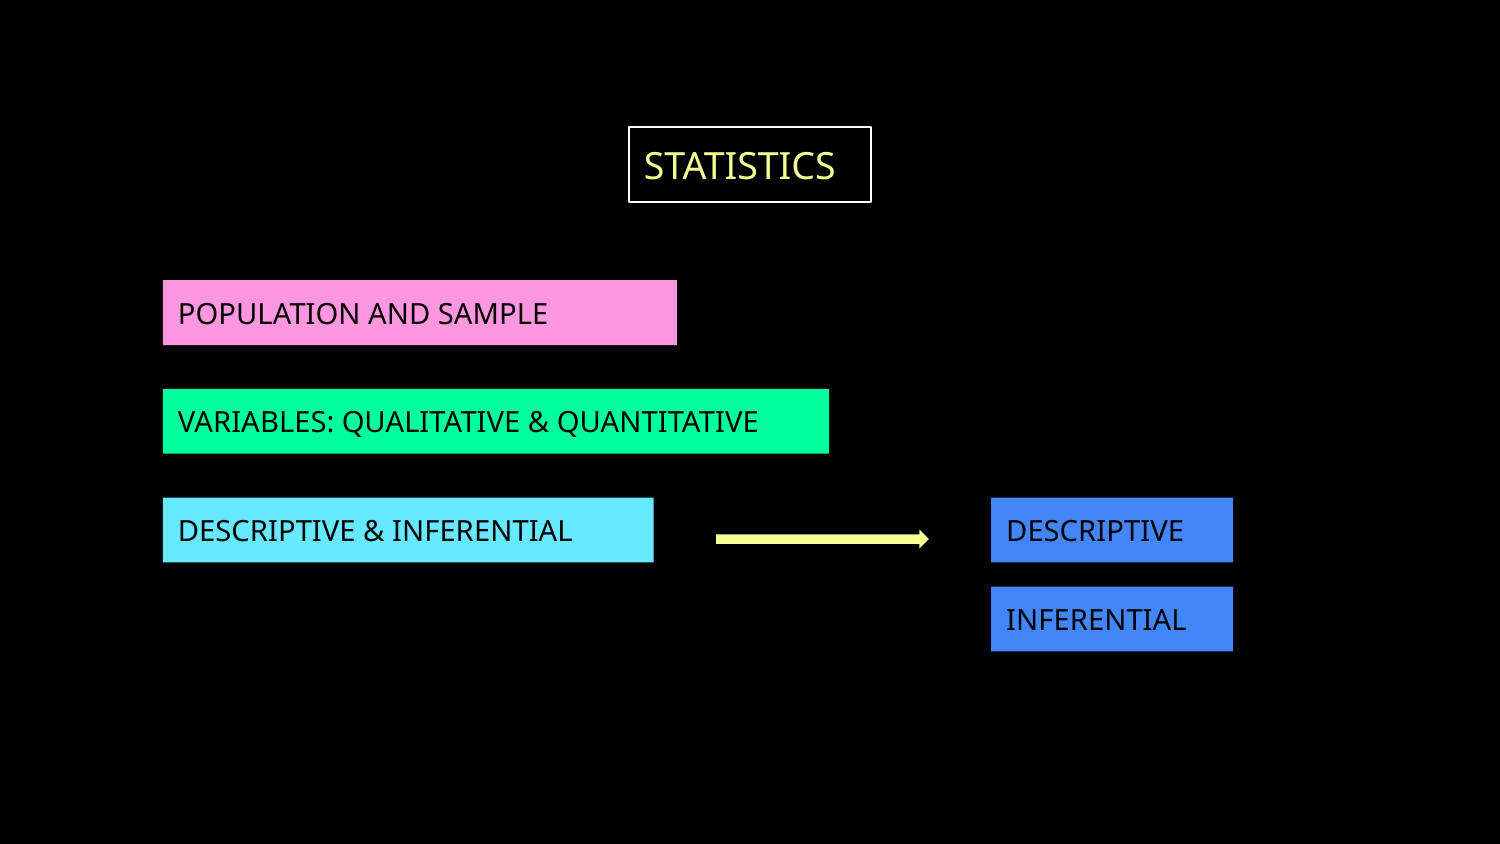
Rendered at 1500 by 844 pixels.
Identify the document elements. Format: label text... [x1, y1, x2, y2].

text_box [716, 529, 929, 549]
text_box INFERENTIAL [991, 586, 1234, 652]
text_box DESCRIPTIVE [991, 497, 1234, 563]
text_box VARIABLES: QUALITATIVE & QUANTITATIVE [162, 388, 830, 454]
text_box DESCRIPTIVE & INFERENTIAL [162, 497, 654, 563]
text_box POPULATION AND SAMPLE [162, 280, 677, 346]
text_box STATISTICS [628, 127, 871, 203]
